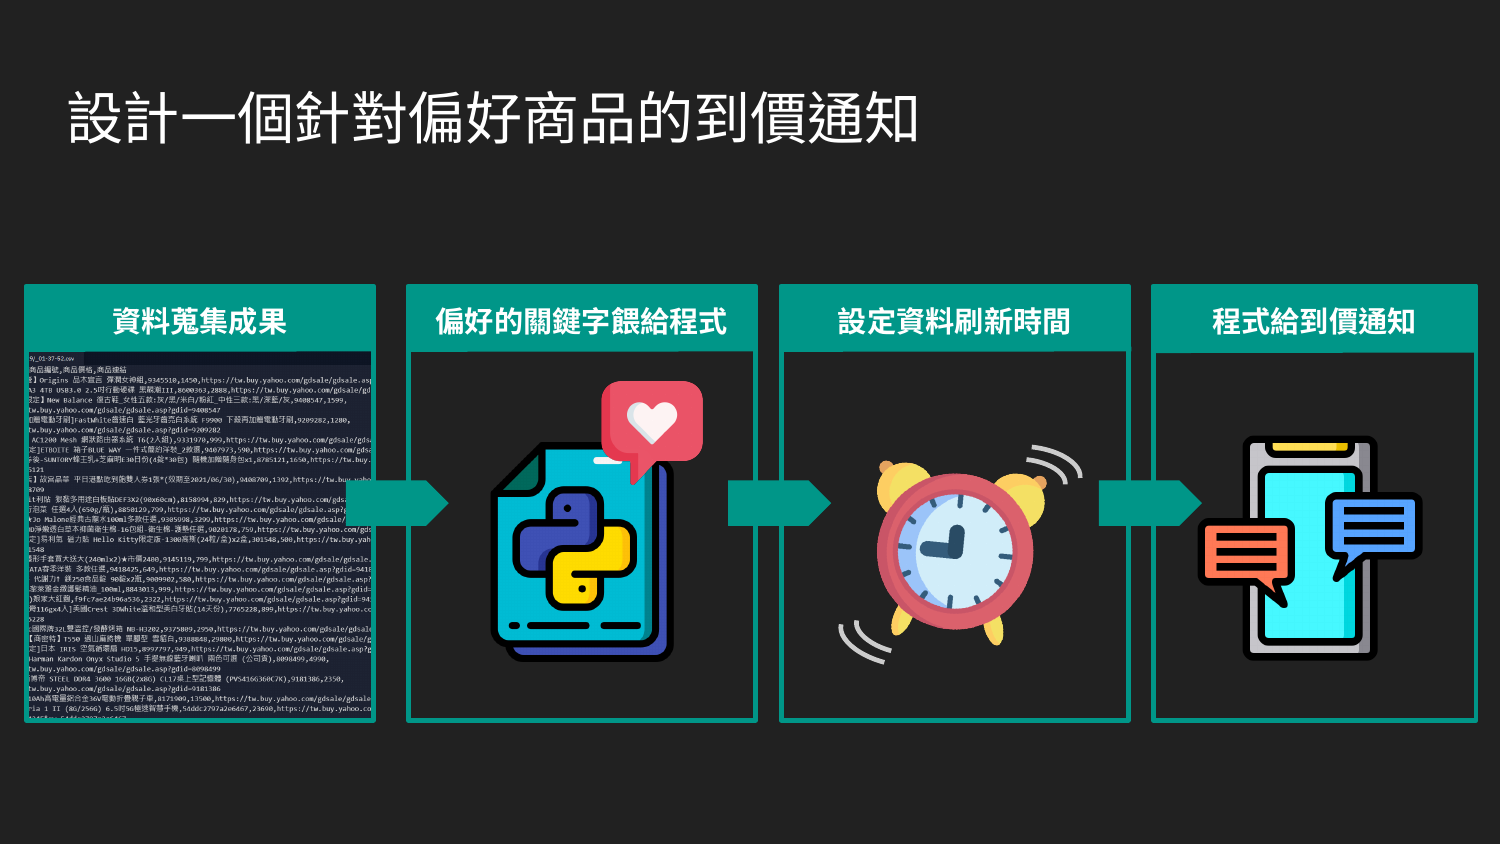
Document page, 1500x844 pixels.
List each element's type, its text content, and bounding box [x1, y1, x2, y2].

picture [472, 381, 704, 662]
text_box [977, 446, 1081, 501]
list 資料蒐集成果 [26, 285, 374, 347]
picture [862, 460, 1047, 649]
list 偏好的關鍵字餵給程式 [408, 285, 756, 347]
list 程式給到價通知 [1153, 357, 1476, 721]
text_box [1098, 480, 1185, 526]
list 設定資料刷新時間 [781, 285, 1129, 350]
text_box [839, 609, 944, 664]
list 設定資料刷新時間 [781, 355, 1129, 721]
text_box [379, 480, 449, 526]
list 偏好的關鍵字餵給程式 [408, 355, 756, 721]
text_box [728, 480, 832, 526]
list 程式給到價通知 [1153, 285, 1476, 348]
title 設計一個針對偏好商品的到價通知 [51, 72, 1449, 167]
picture [25, 350, 375, 721]
picture [1190, 428, 1430, 668]
